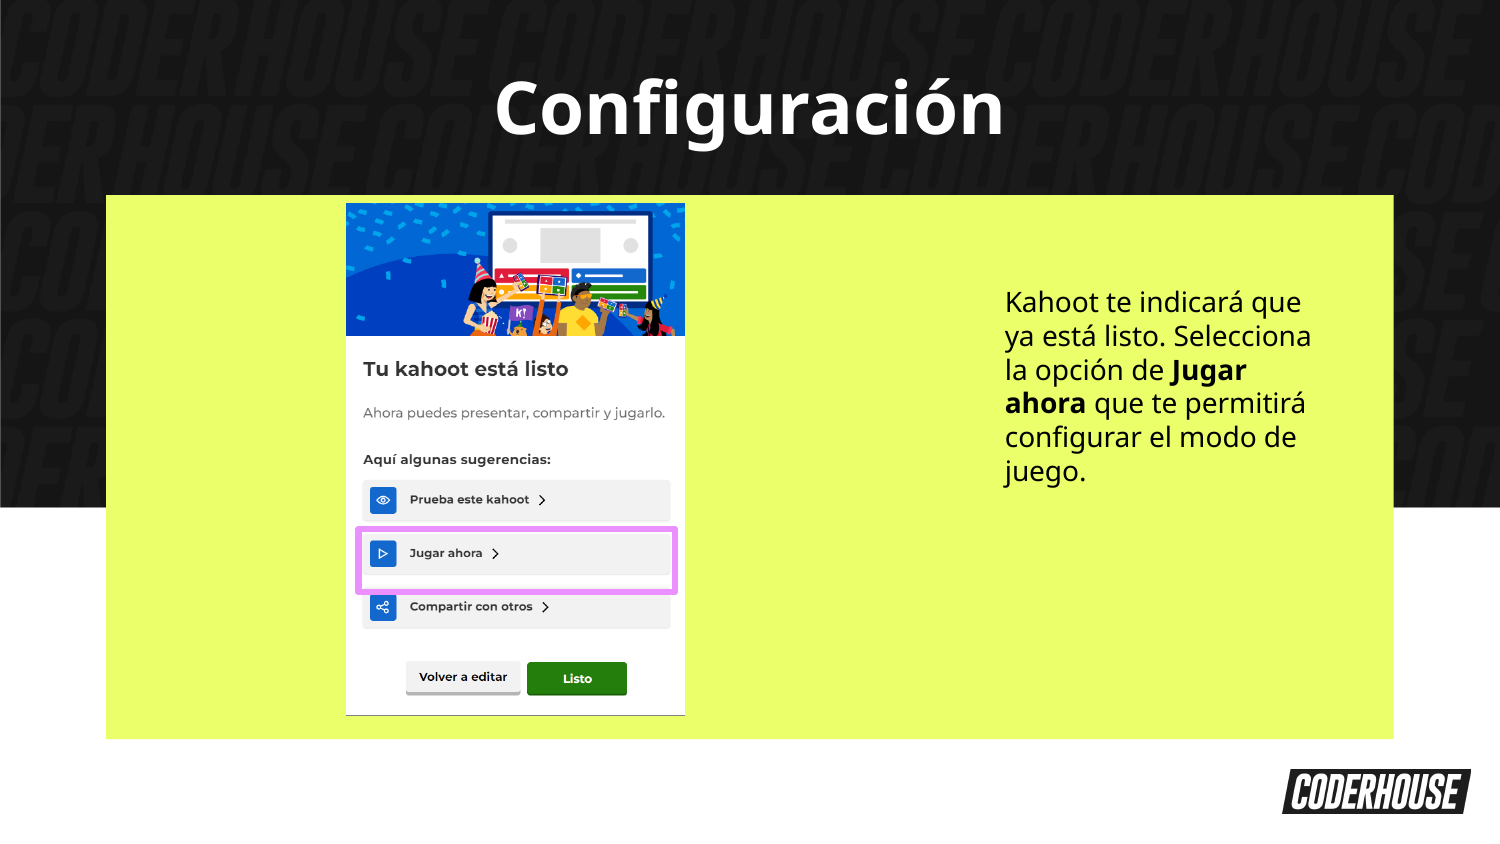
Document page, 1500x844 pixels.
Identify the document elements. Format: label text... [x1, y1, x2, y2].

text_box [106, 195, 1394, 740]
picture [0, 0, 1500, 844]
text_box Configuración [239, 56, 1261, 166]
text_box Kahoot te indicará que ya está listo. Selecciona la opción de Jugar ahora que te permitirá configurar el modo de juego. [989, 269, 1346, 502]
